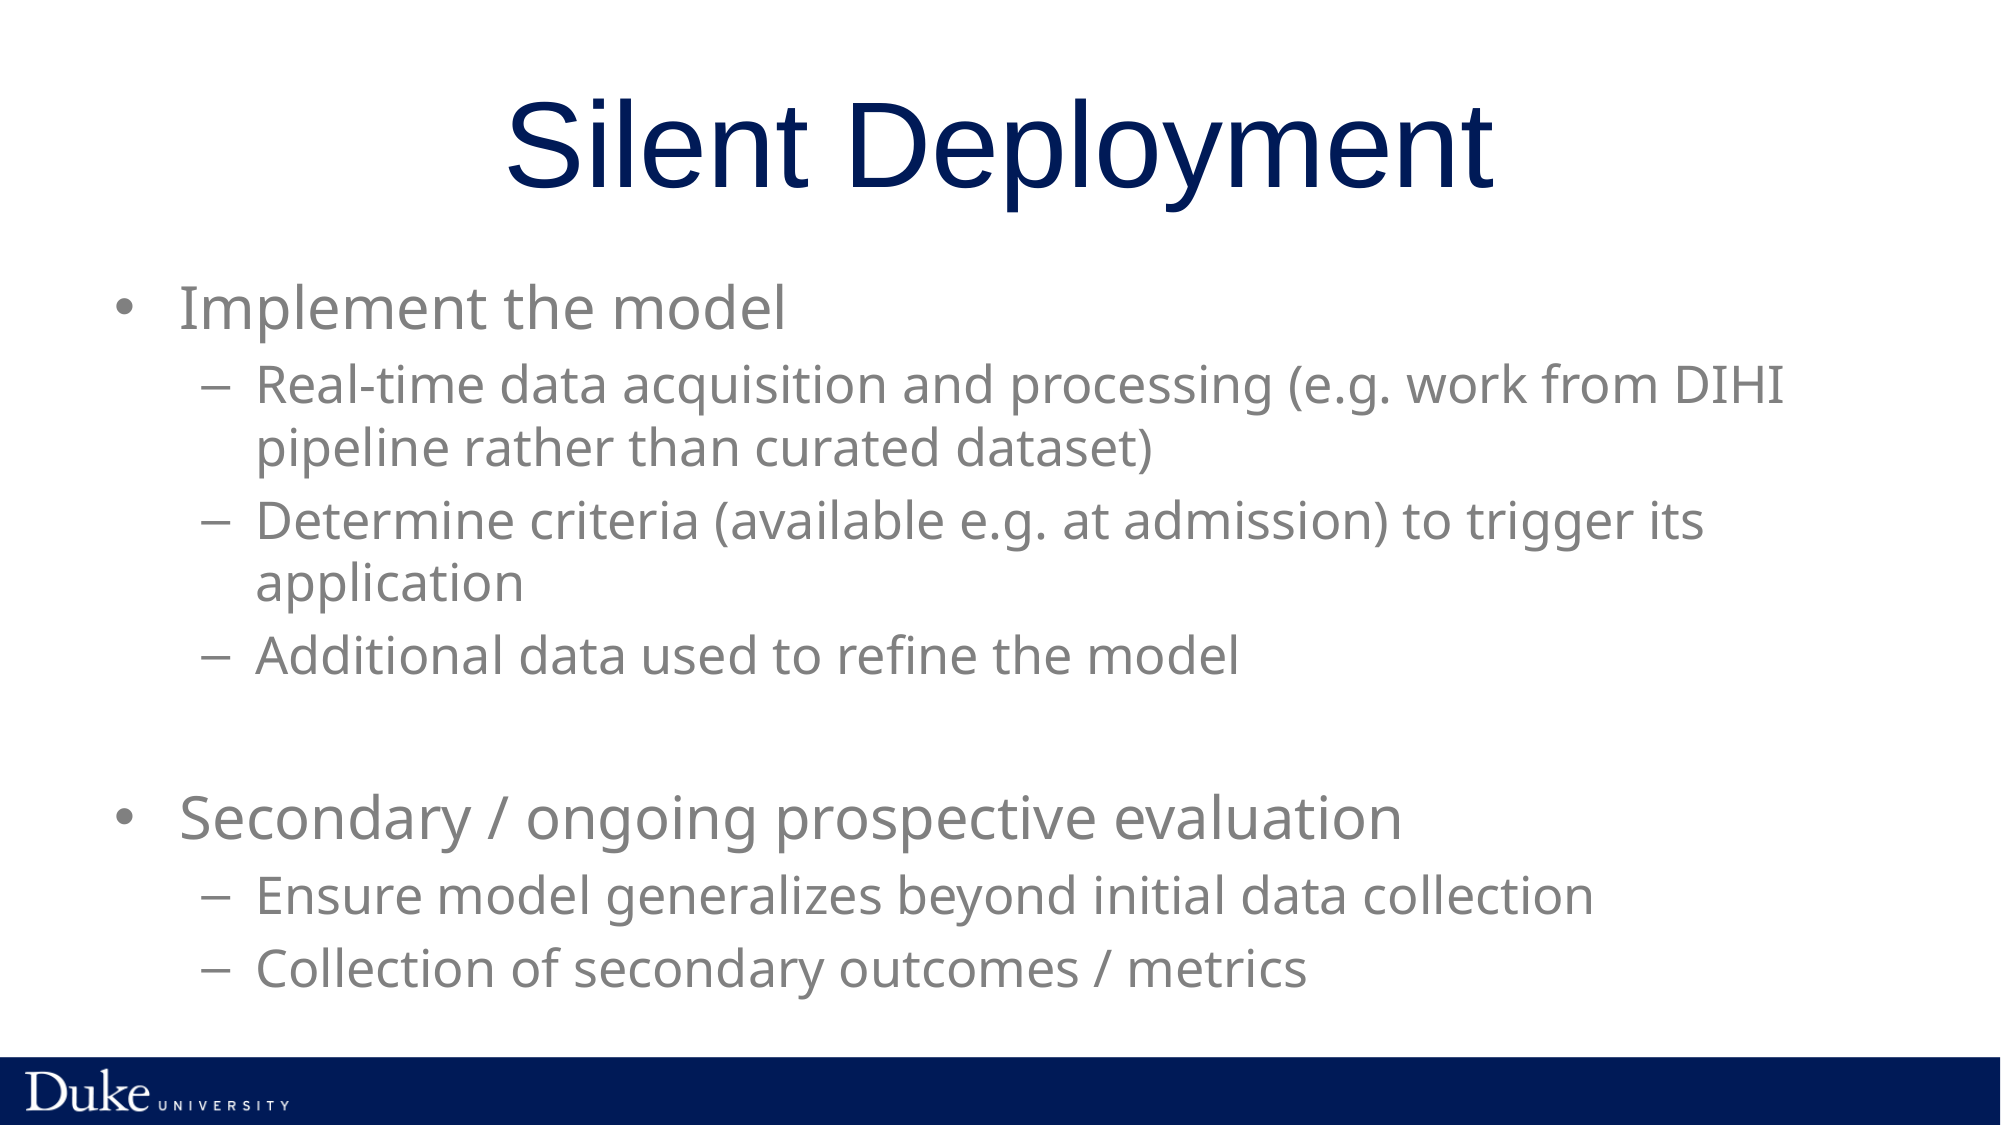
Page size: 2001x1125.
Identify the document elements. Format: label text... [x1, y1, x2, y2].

title Silent Deployment [99, 45, 1900, 233]
picture [0, 0, 2001, 1125]
list Implement the model Real-time data acquisition and processing (e.g. work from DIHI pipeline rather than curated dataset) Determine criteria (available e.g. at admission) to trigger its application Additional data used to refine the model Secondary / ongoing prospective evaluation Ensure model generalizes beyond initial data collection Collection of secondary outcomes / metrics [99, 262, 1900, 1005]
